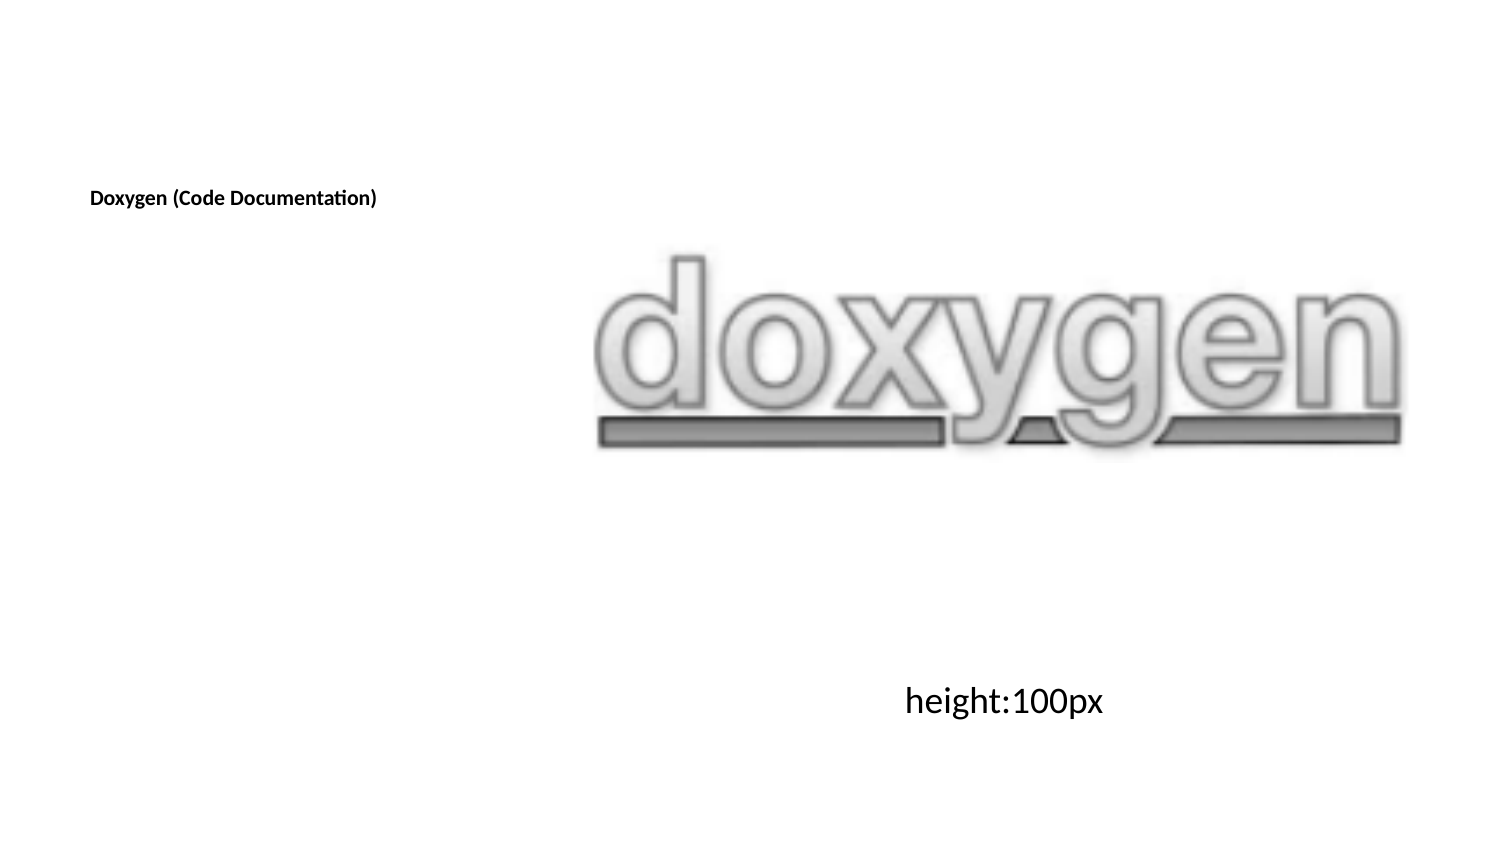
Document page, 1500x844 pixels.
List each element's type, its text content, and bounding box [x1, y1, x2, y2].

list Doxygen (Code Documentation) [75, 176, 569, 754]
picture [585, 239, 1424, 463]
text_box height:100px [585, 668, 1423, 753]
